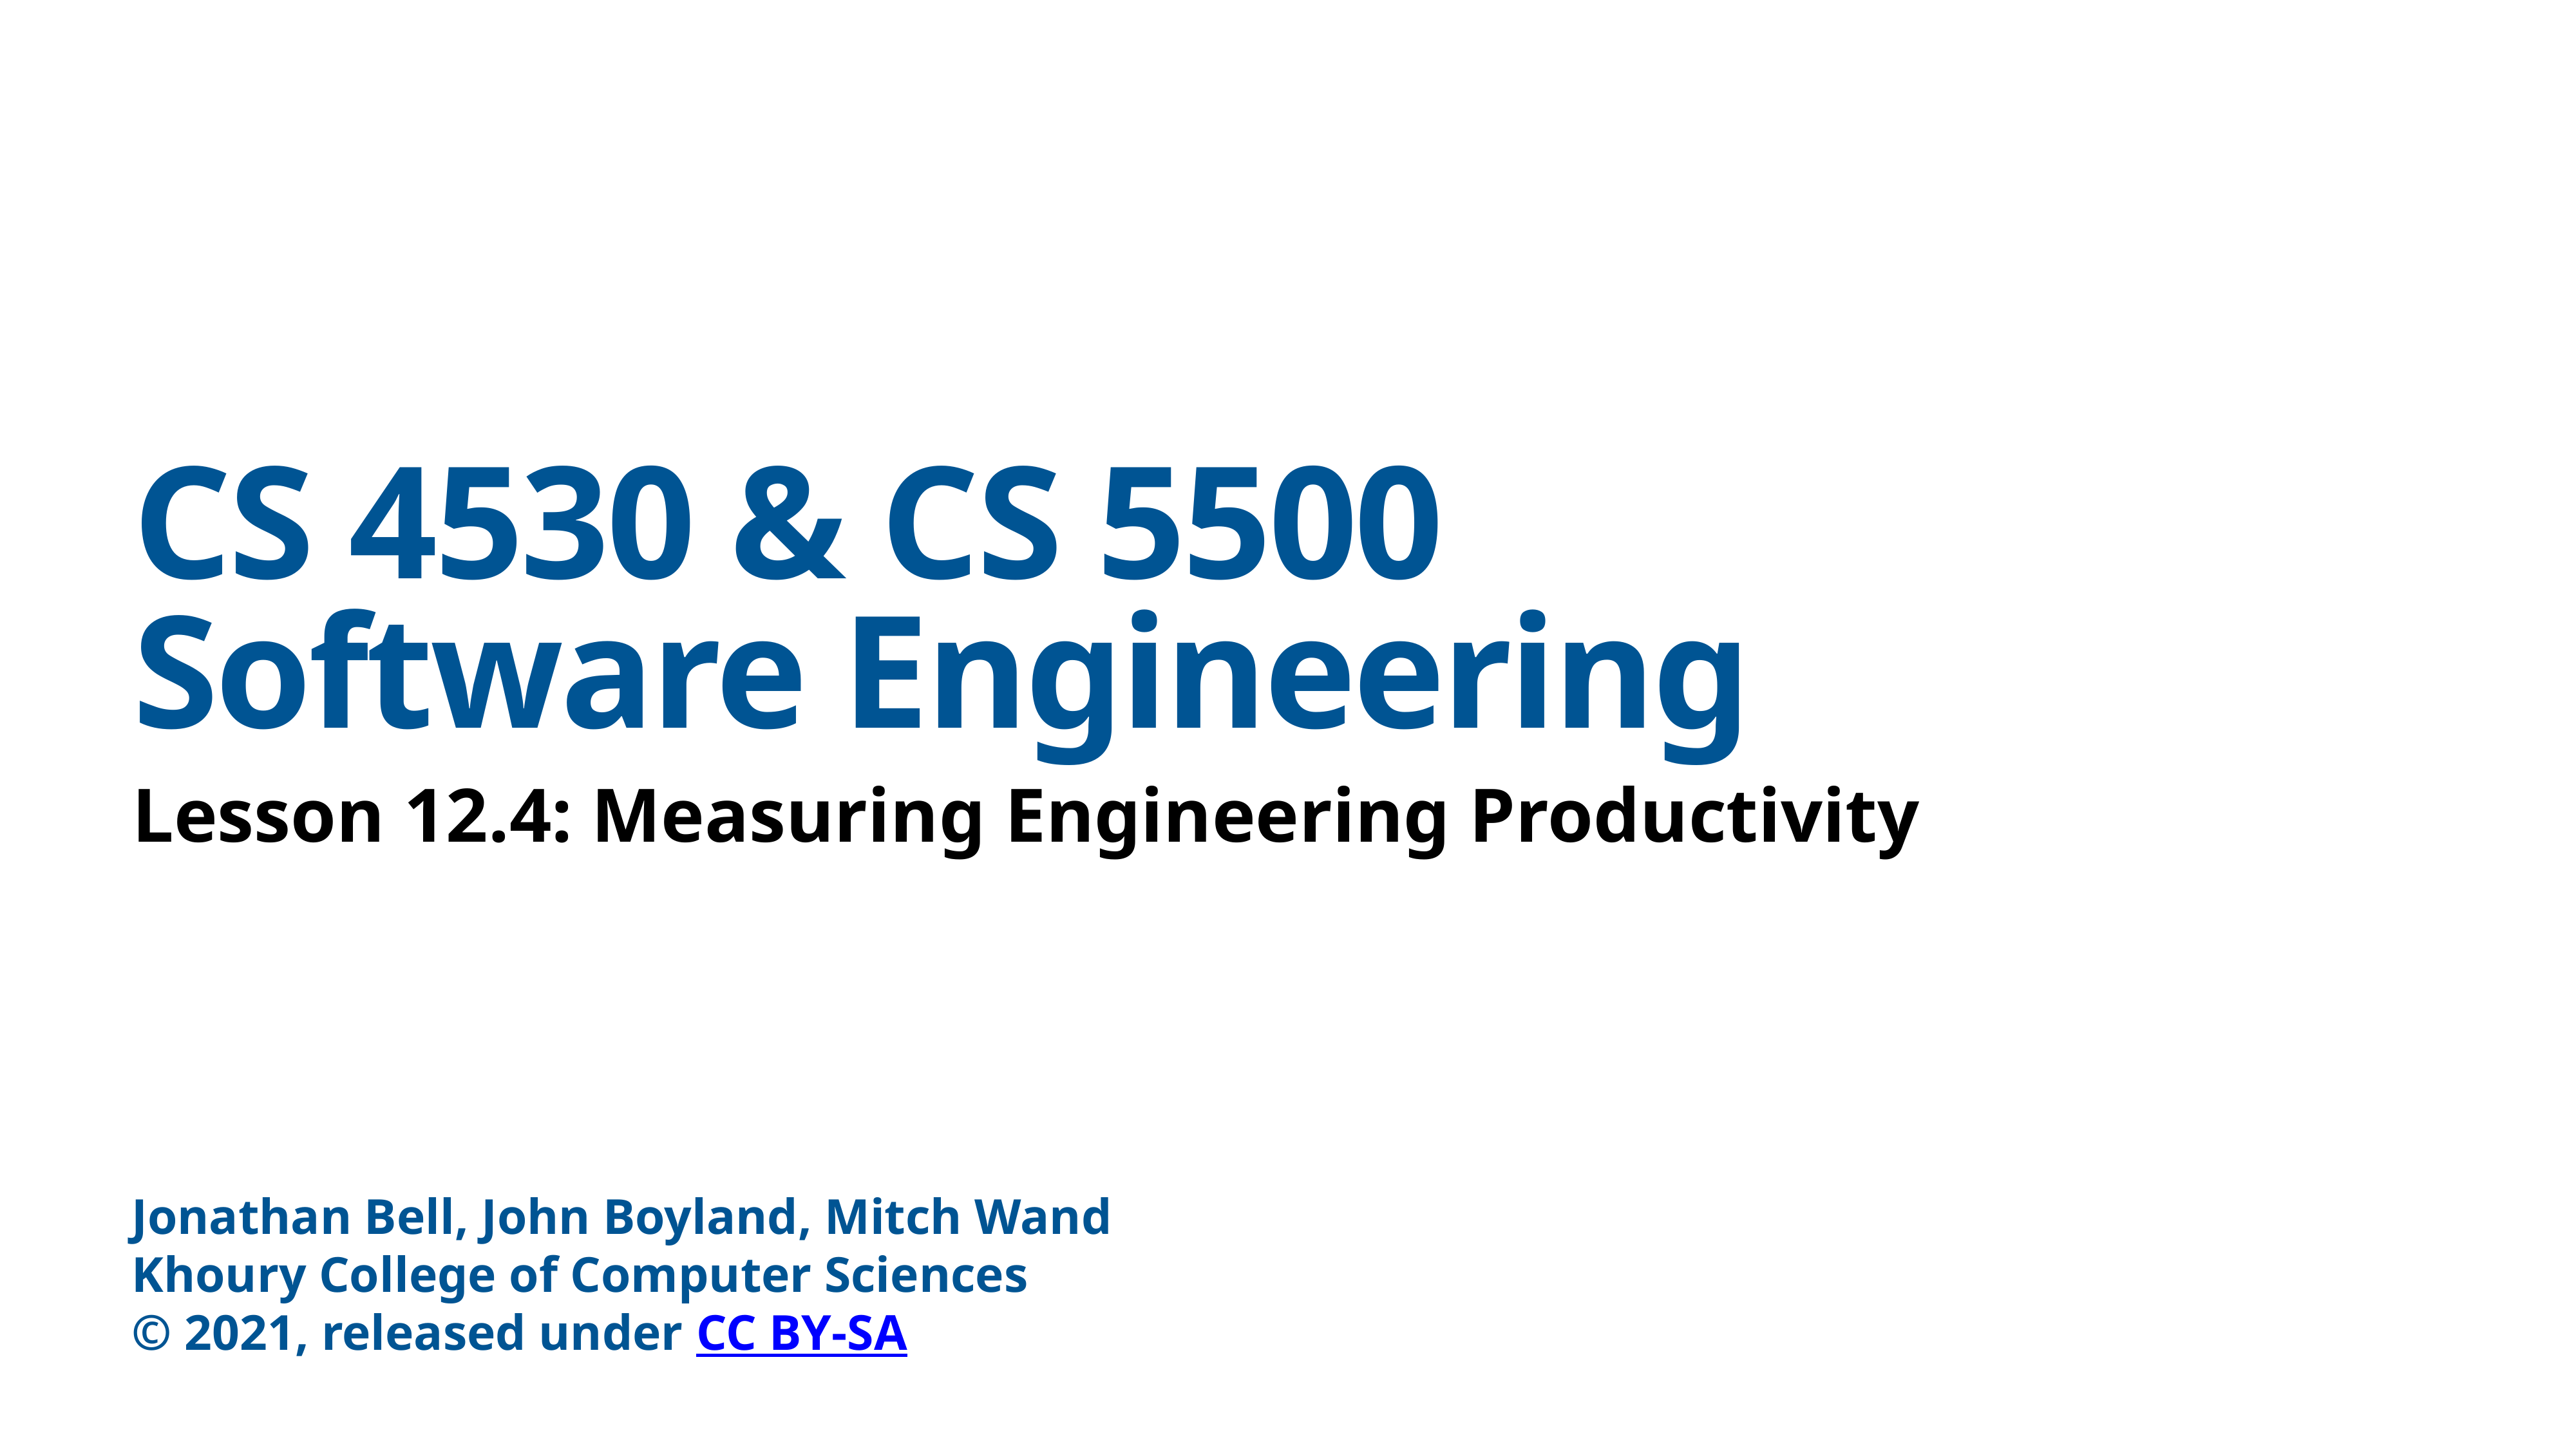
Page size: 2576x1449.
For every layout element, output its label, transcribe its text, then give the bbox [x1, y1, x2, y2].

title CS 4530 & CS 5500 Software Engineering [127, 271, 2449, 764]
subtitle Lesson 12.4: Measuring Engineering Productivity [126, 762, 2448, 965]
list Jonathan Bell, John Boyland, Mitch Wand Khoury College of Computer Sciences © 2021, released under CC BY-SA [126, 1180, 2448, 1388]
